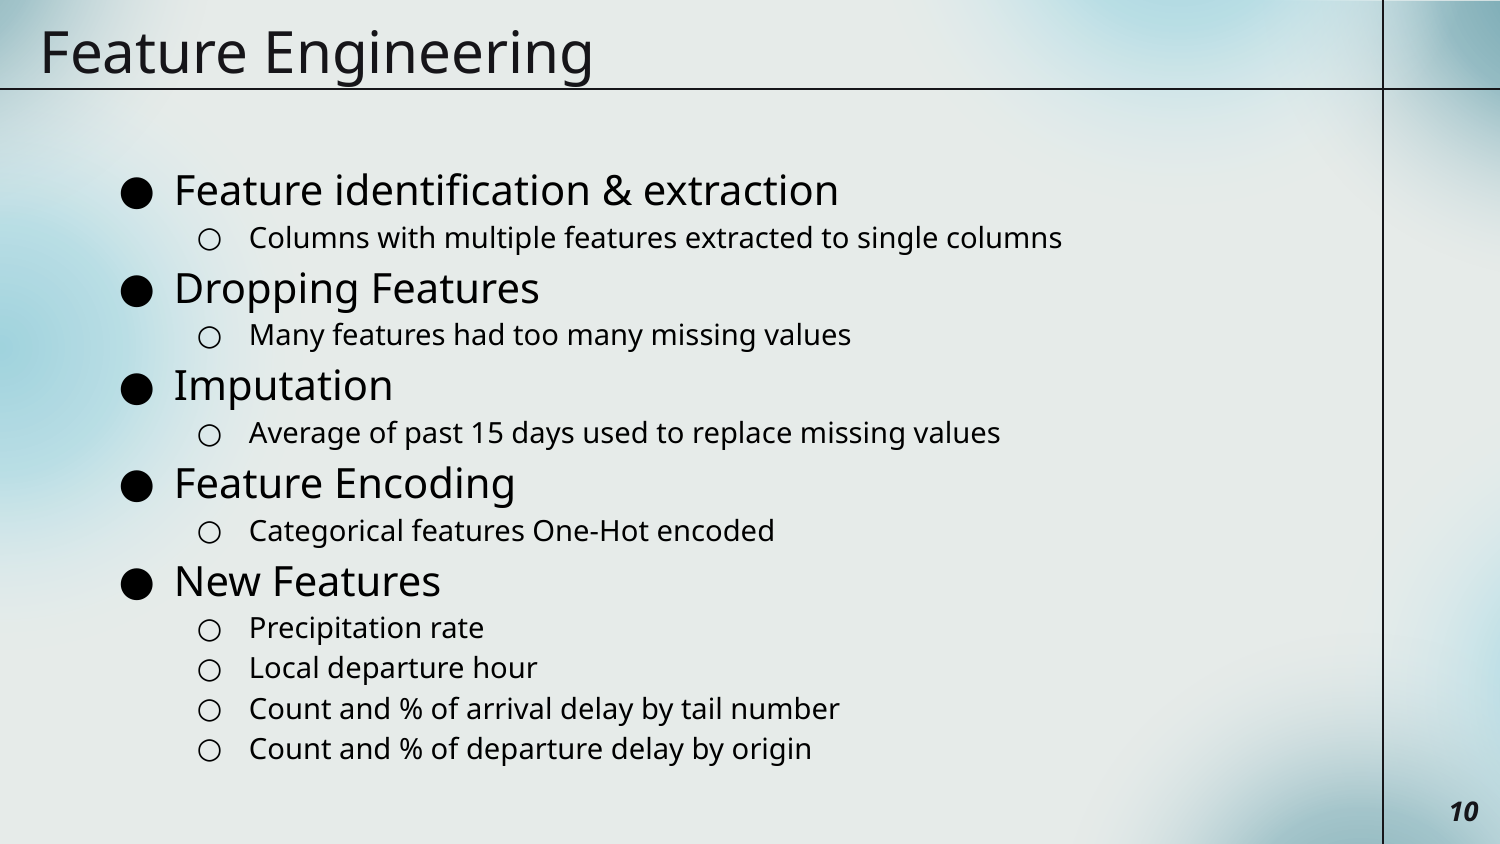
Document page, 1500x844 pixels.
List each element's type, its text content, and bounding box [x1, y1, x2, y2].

slide_number ‹#› [1403, 779, 1494, 844]
text_box Feature identification & extraction Columns with multiple features extracted to single columns Dropping Features Many features had too many missing values Imputation Average of past 15 days used to replace missing values Feature Encoding Categorical features One-Hot encoded New Features Precipitation rate Local departure hour Count and % of arrival delay by tail number Count and % of departure delay by origin [83, 141, 1155, 781]
title Feature Engineering [24, 0, 1292, 94]
